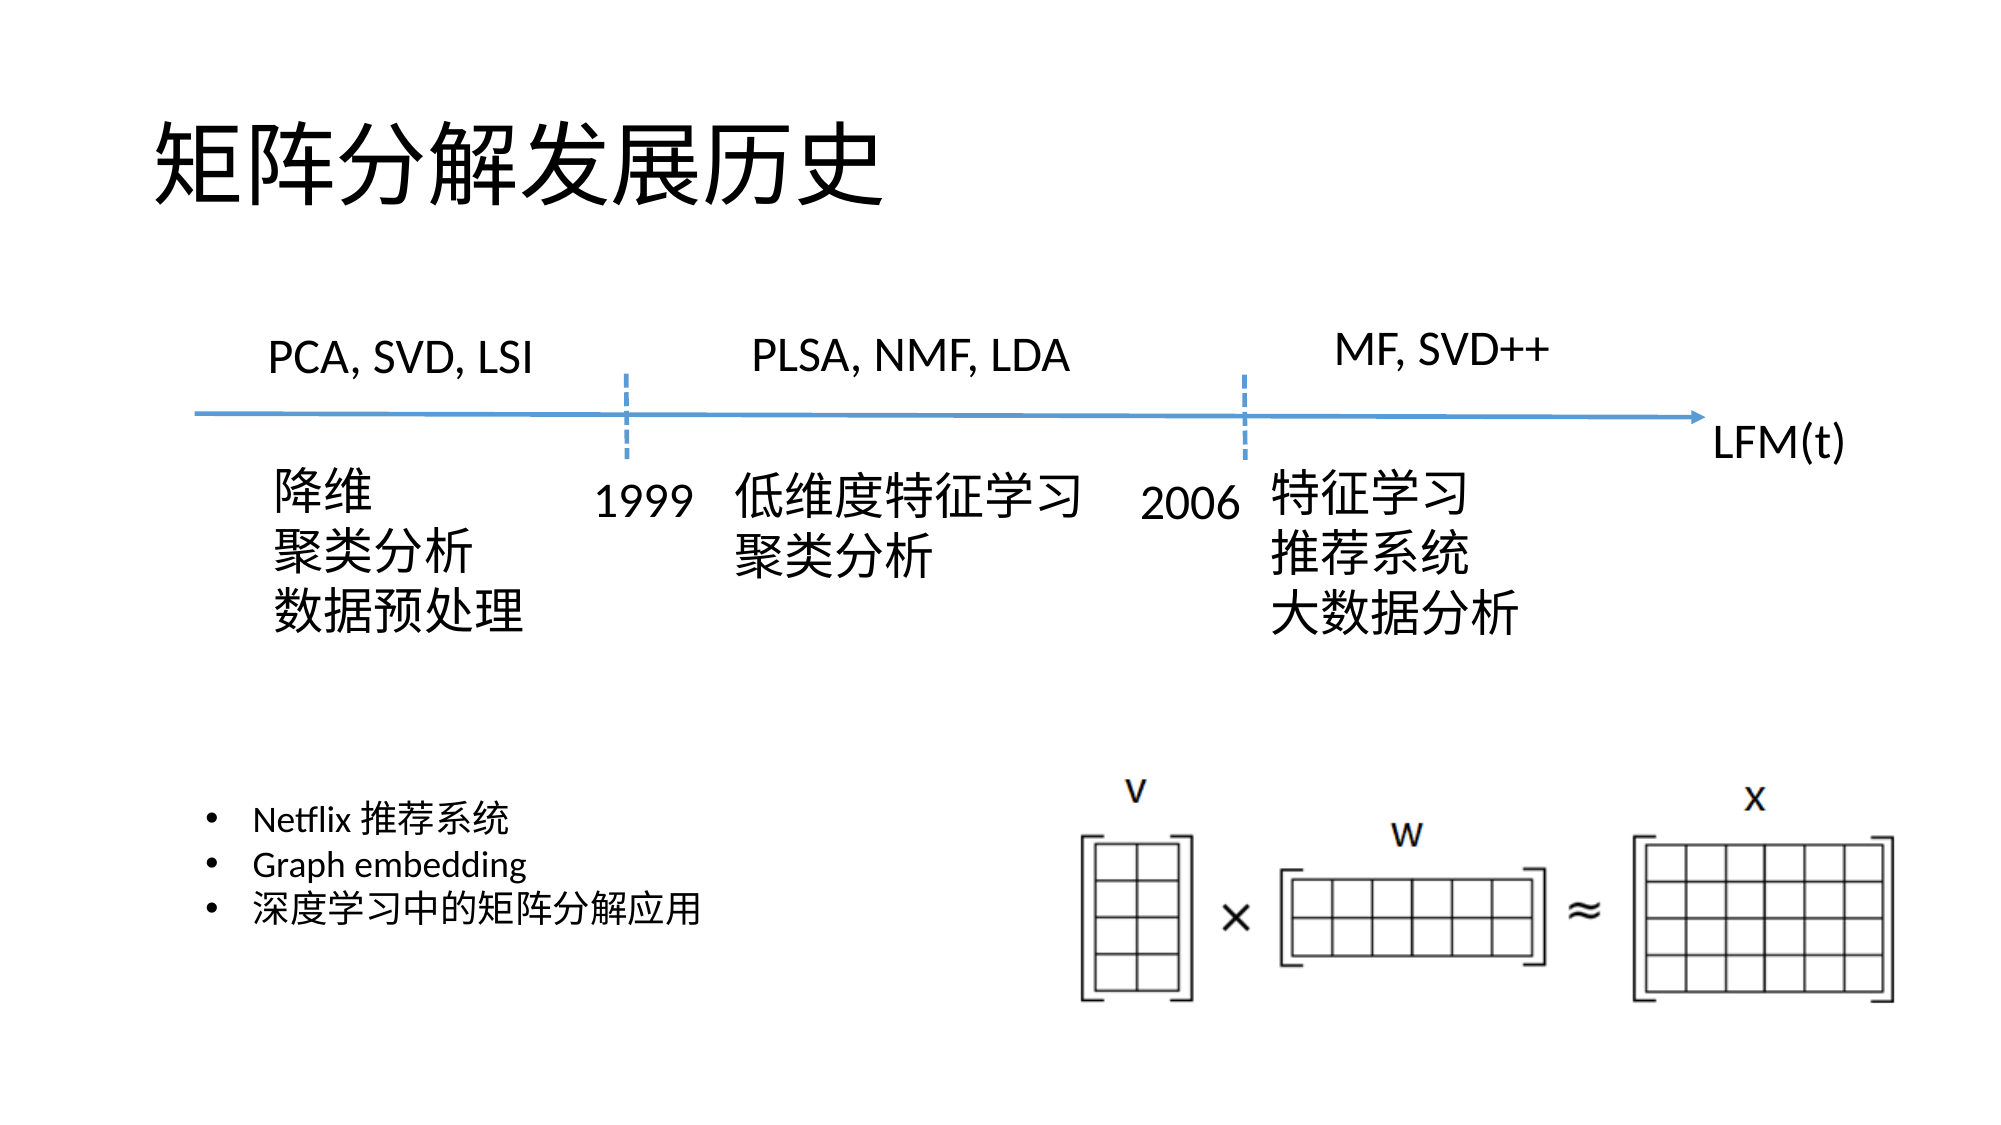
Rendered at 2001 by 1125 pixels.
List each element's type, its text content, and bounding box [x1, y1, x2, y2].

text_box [628, 413, 1244, 418]
text_box 特征学习 推荐系统 大数据分析 [1255, 453, 1536, 649]
text_box 2006 [1125, 462, 1255, 537]
text_box MF, SVD++ [1318, 307, 1565, 383]
text_box PLSA, NMF, LDA [736, 314, 1086, 389]
text_box 1999 [578, 460, 709, 535]
title 矩阵分解发展历史 [137, 59, 1863, 278]
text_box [194, 413, 626, 418]
text_box Netflix推荐系统 Graph embedding 深度学习中的矩阵分解应用 [115, 787, 1041, 938]
picture [1041, 758, 1919, 1043]
text_box 低维度特征学习 聚类分析 [719, 457, 1100, 592]
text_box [1246, 413, 1706, 418]
text_box LFM(t) [1698, 401, 1862, 476]
text_box 降维 聚类分析 数据预处理 [259, 452, 539, 647]
text_box PCA, SVD, LSI [252, 315, 549, 391]
